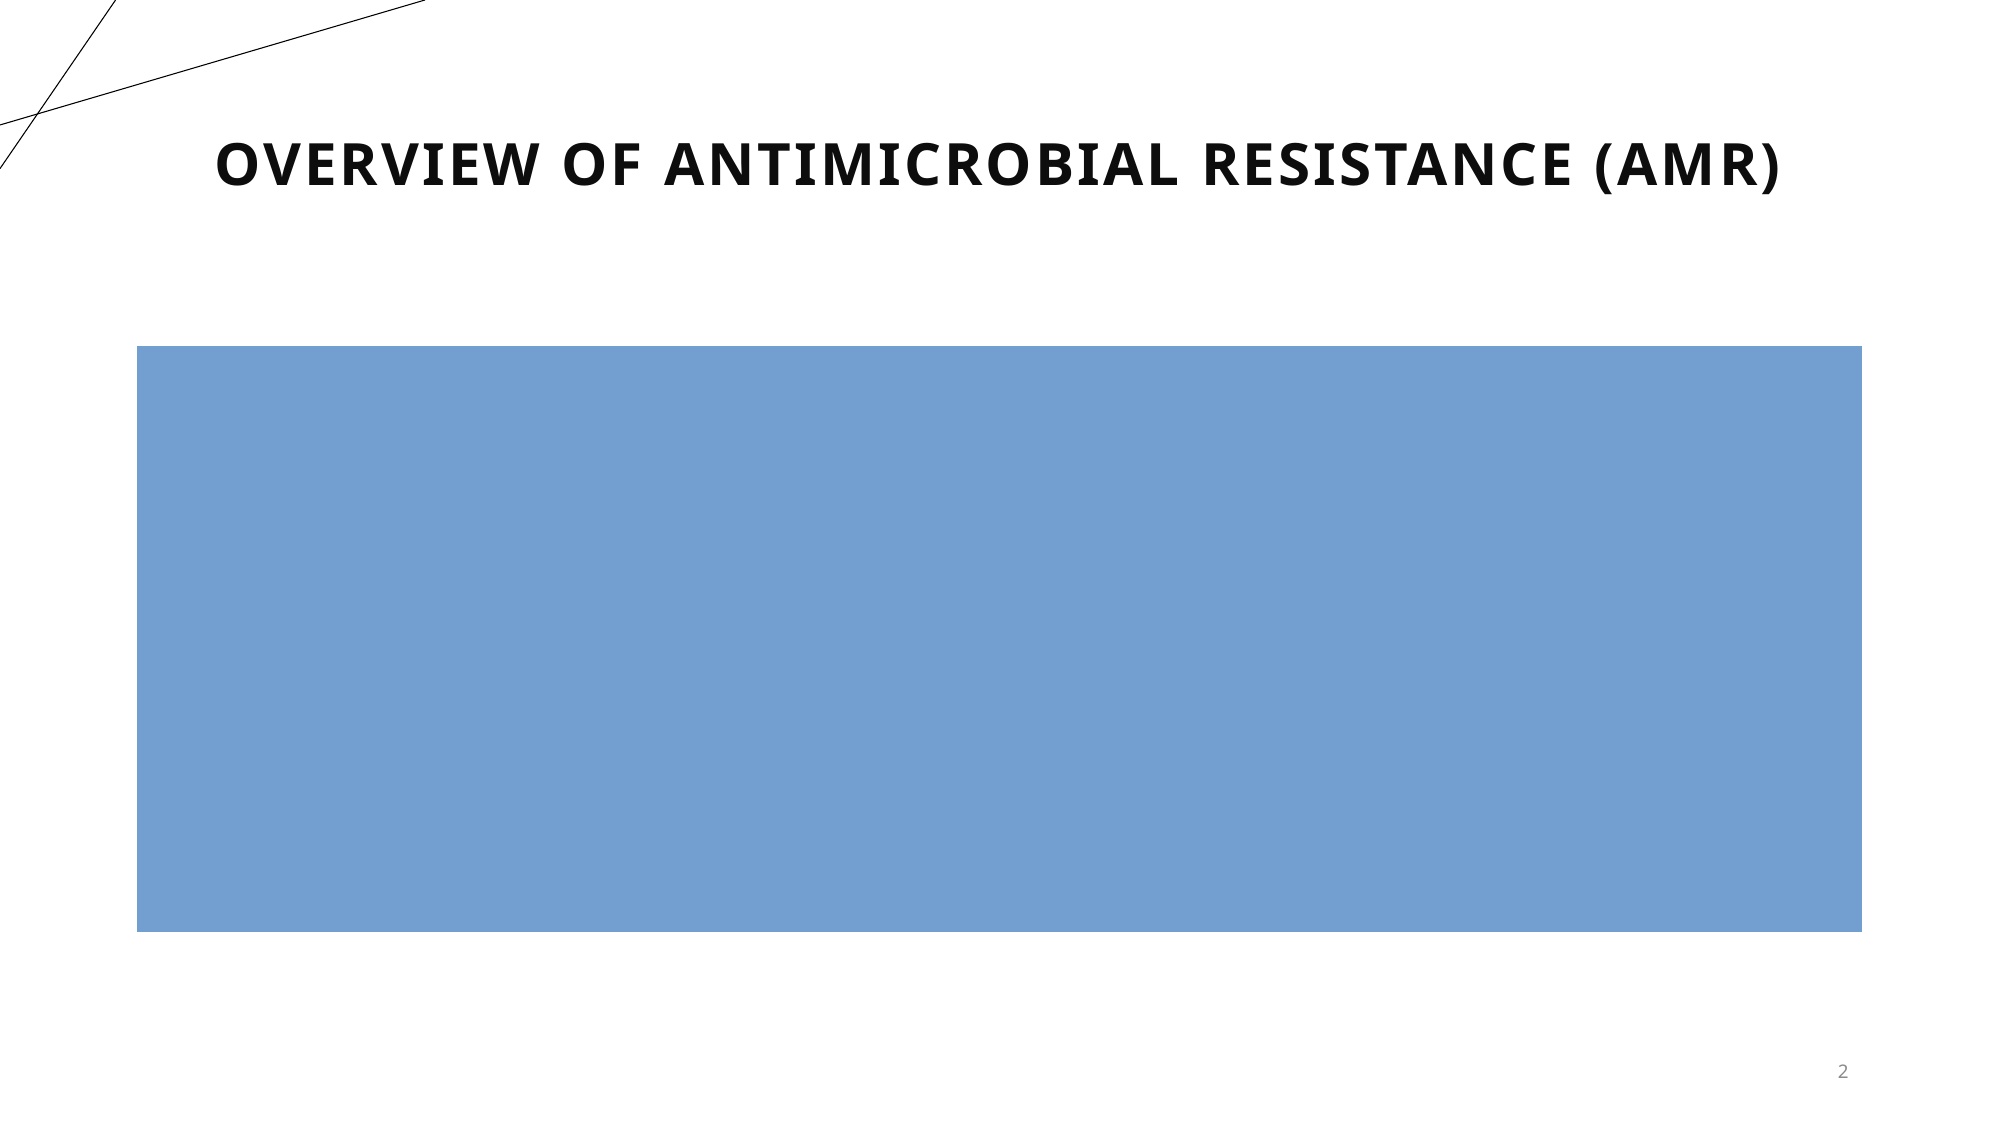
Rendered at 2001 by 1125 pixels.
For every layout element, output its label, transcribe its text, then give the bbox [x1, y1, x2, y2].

title Overview of Antimicrobial Resistance (AMR) [137, 57, 1863, 276]
slide_number 2 [1701, 1042, 1864, 1103]
